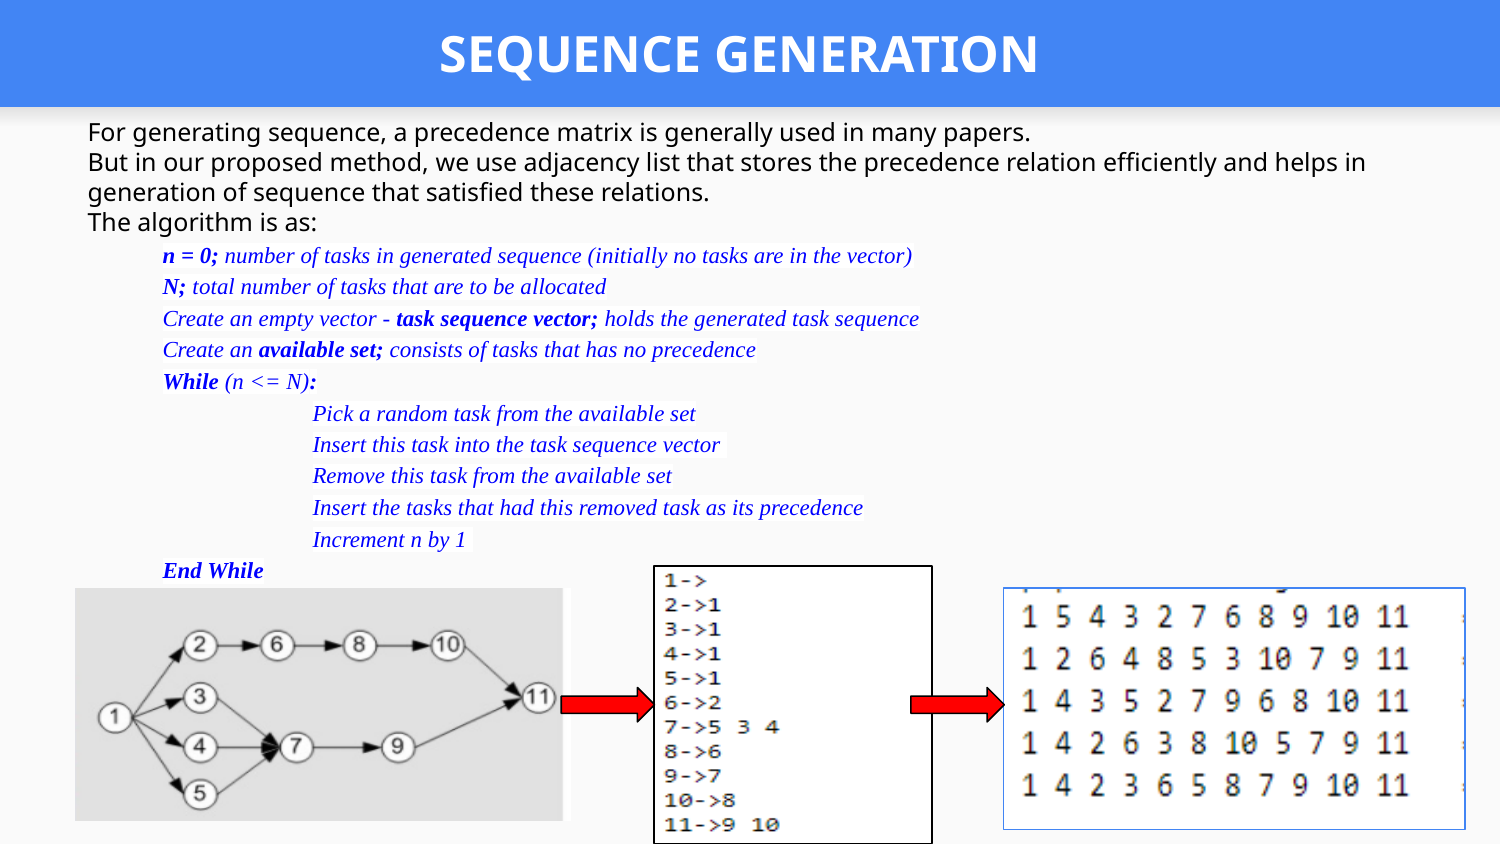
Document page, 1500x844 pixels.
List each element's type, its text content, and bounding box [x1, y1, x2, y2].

text_box For generating sequence, a precedence matrix is generally used in many papers. But in our proposed method, we use adjacency list that stores the precedence relation efficiently and helps in generation of sequence that satisfied these relations. The algorithm is as: n = 0; number of tasks in generated sequence (initially no tasks are in the vector) N; total number of tasks that are to be allocated Create an empty vector - task sequence vector; holds the generated task sequence Create an available set; consists of tasks that has no precedence While (n <= N): Pick a random task from the available set Insert this task into the task sequence vector Remove this task from the available set Insert the tasks that had this removed task as its precedence Increment n by 1 End While [72, 101, 1408, 599]
text_box [576, 687, 649, 722]
picture [654, 566, 932, 844]
text_box [935, 687, 998, 722]
picture [1003, 588, 1465, 830]
title SEQUENCE GENERATION [16, 2, 1464, 102]
picture [75, 588, 571, 821]
